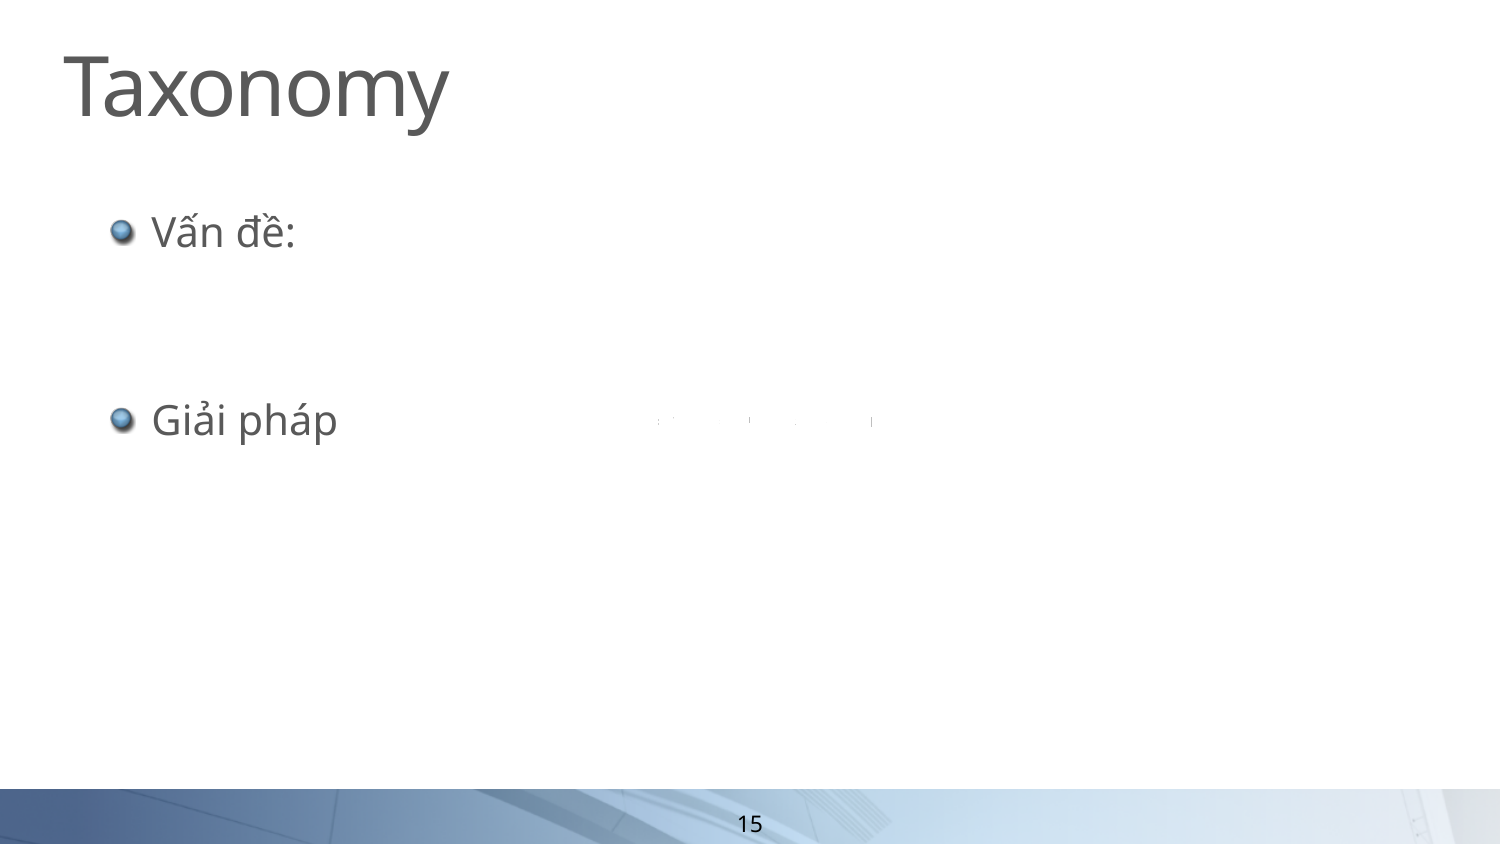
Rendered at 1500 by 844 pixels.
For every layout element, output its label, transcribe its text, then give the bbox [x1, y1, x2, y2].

list Vấn đề: Giải pháp [106, 206, 1407, 447]
picture [0, 789, 1500, 844]
picture [106, 216, 136, 246]
title Taxonomy [63, 44, 1436, 113]
picture [106, 404, 136, 434]
